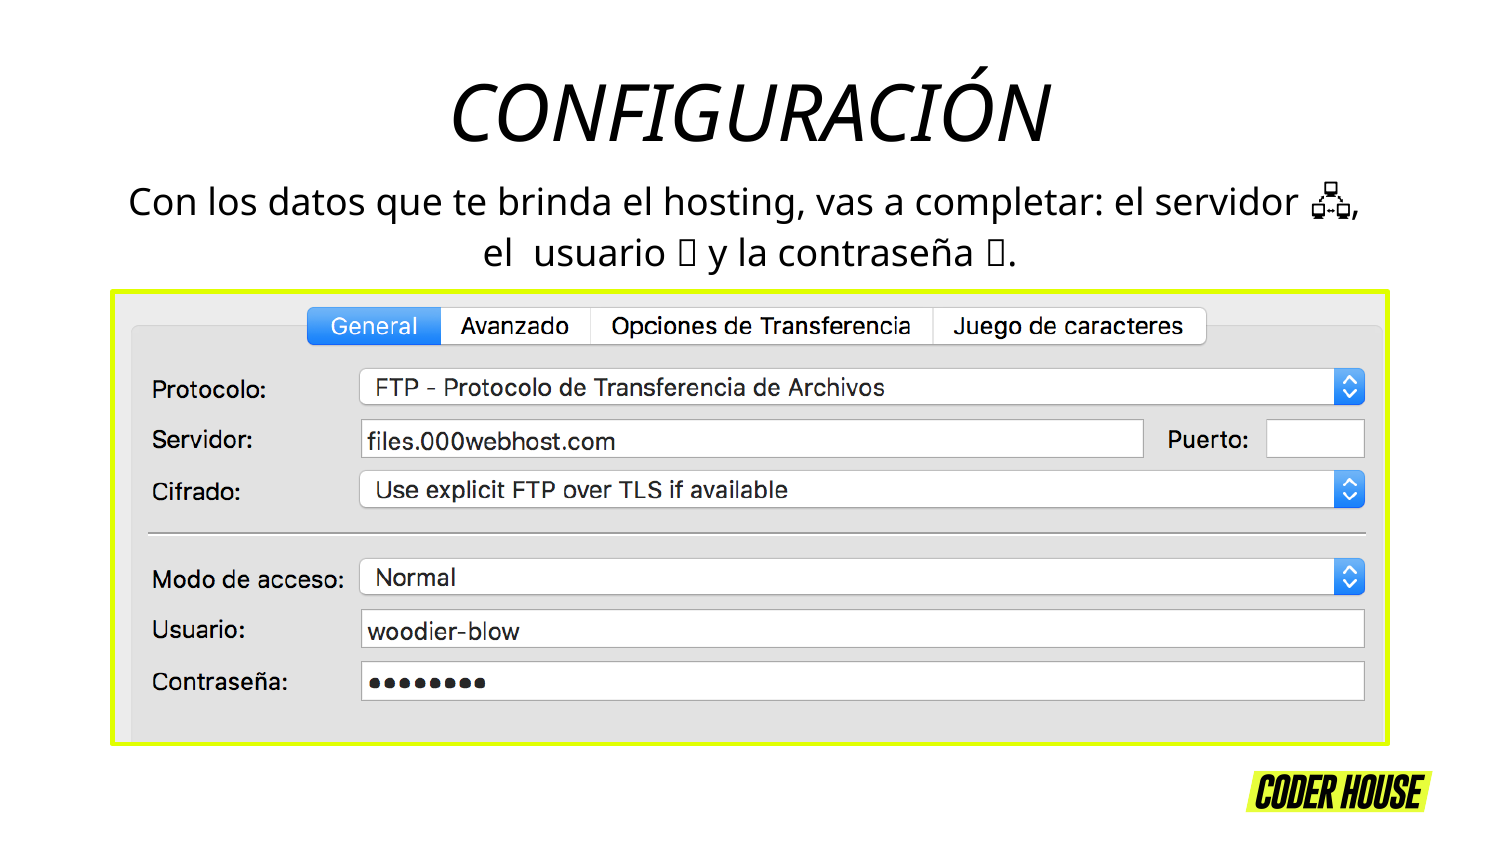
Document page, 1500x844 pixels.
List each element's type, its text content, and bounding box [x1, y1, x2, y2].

picture [114, 293, 1386, 742]
text_box CONFIGURACIÓN [105, 33, 1395, 148]
picture [1241, 764, 1437, 819]
text_box Con los datos que te brinda el hosting, vas a completar: el servidor 🖧, el usuario 👧 y la contraseña 🔐. [16, 155, 1484, 232]
